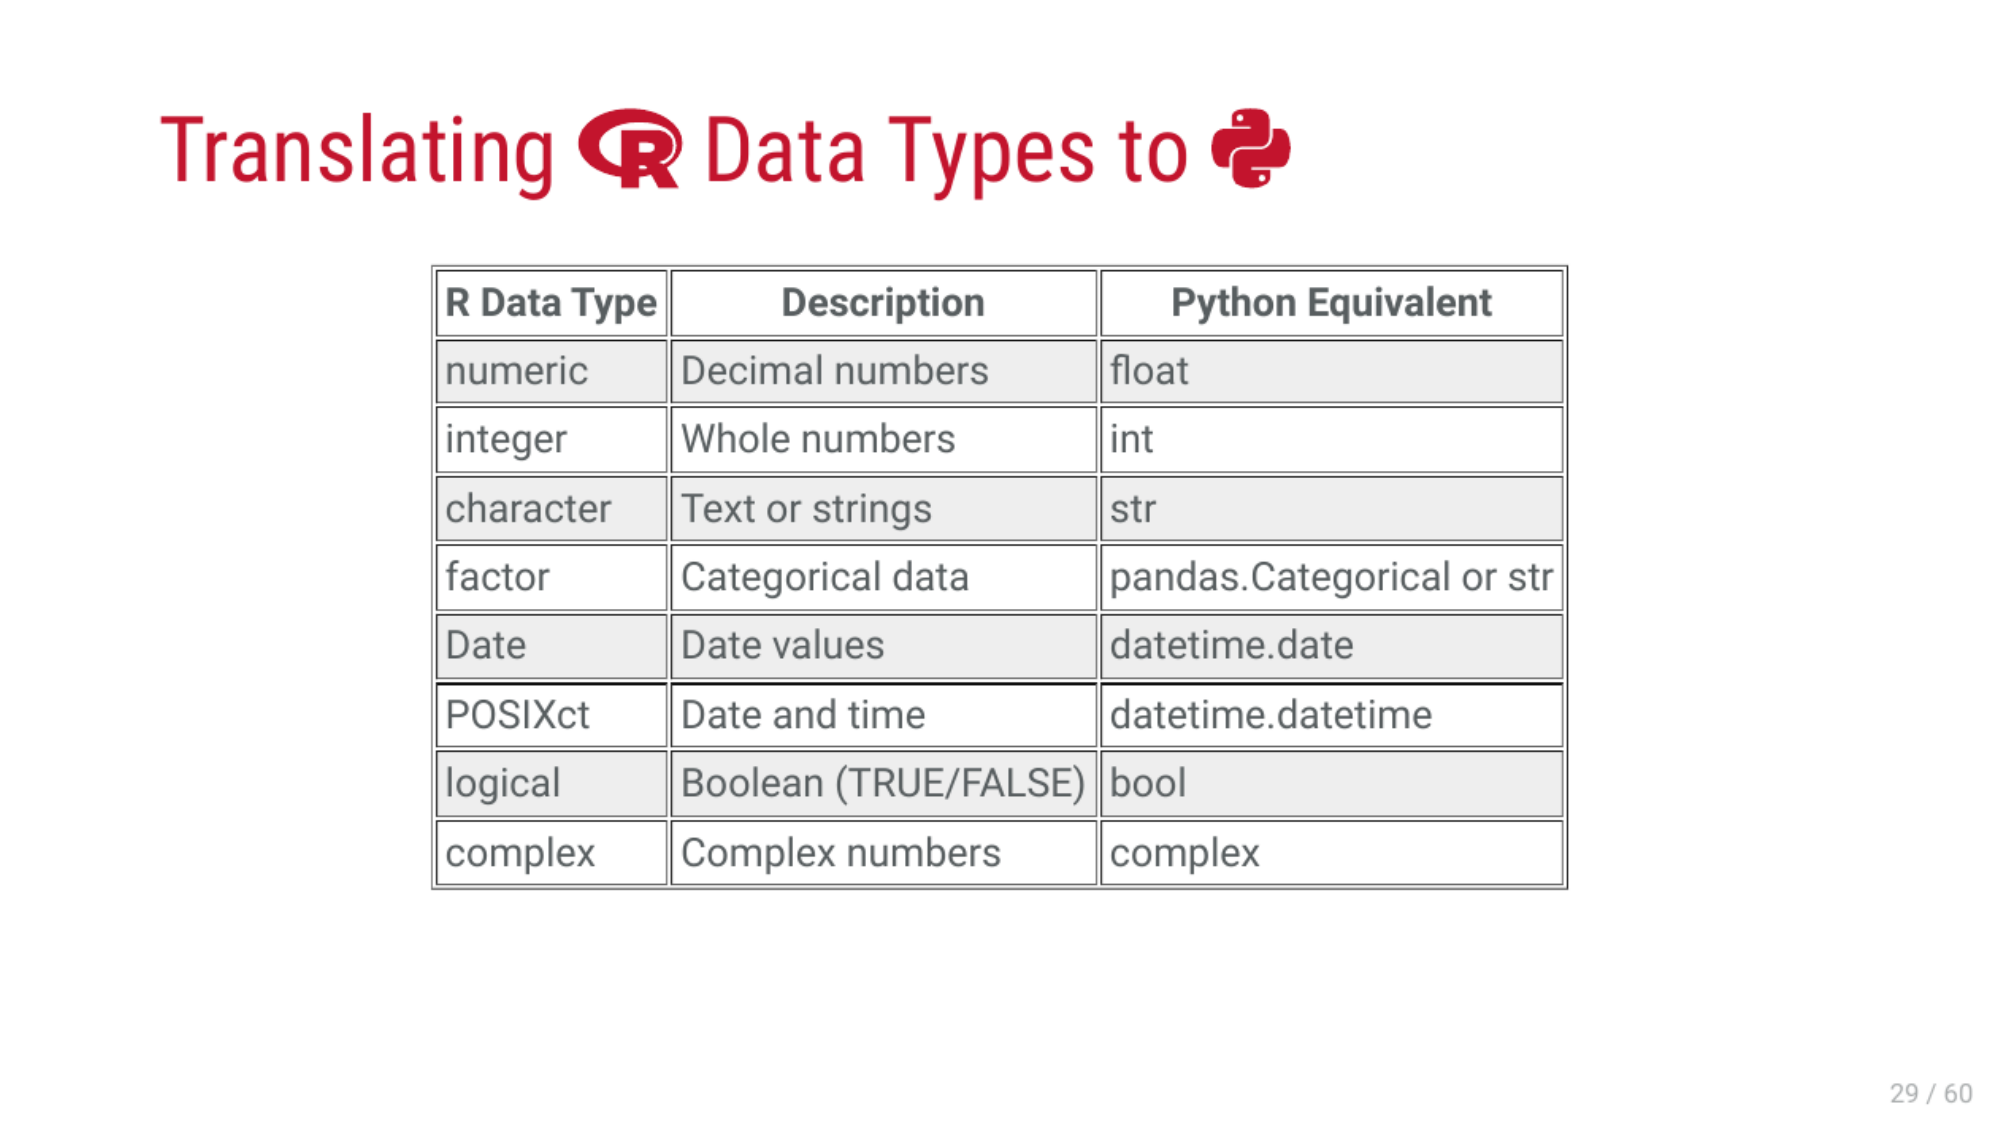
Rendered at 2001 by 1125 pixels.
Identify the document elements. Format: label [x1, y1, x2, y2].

list [0, 0, 2000, 1125]
